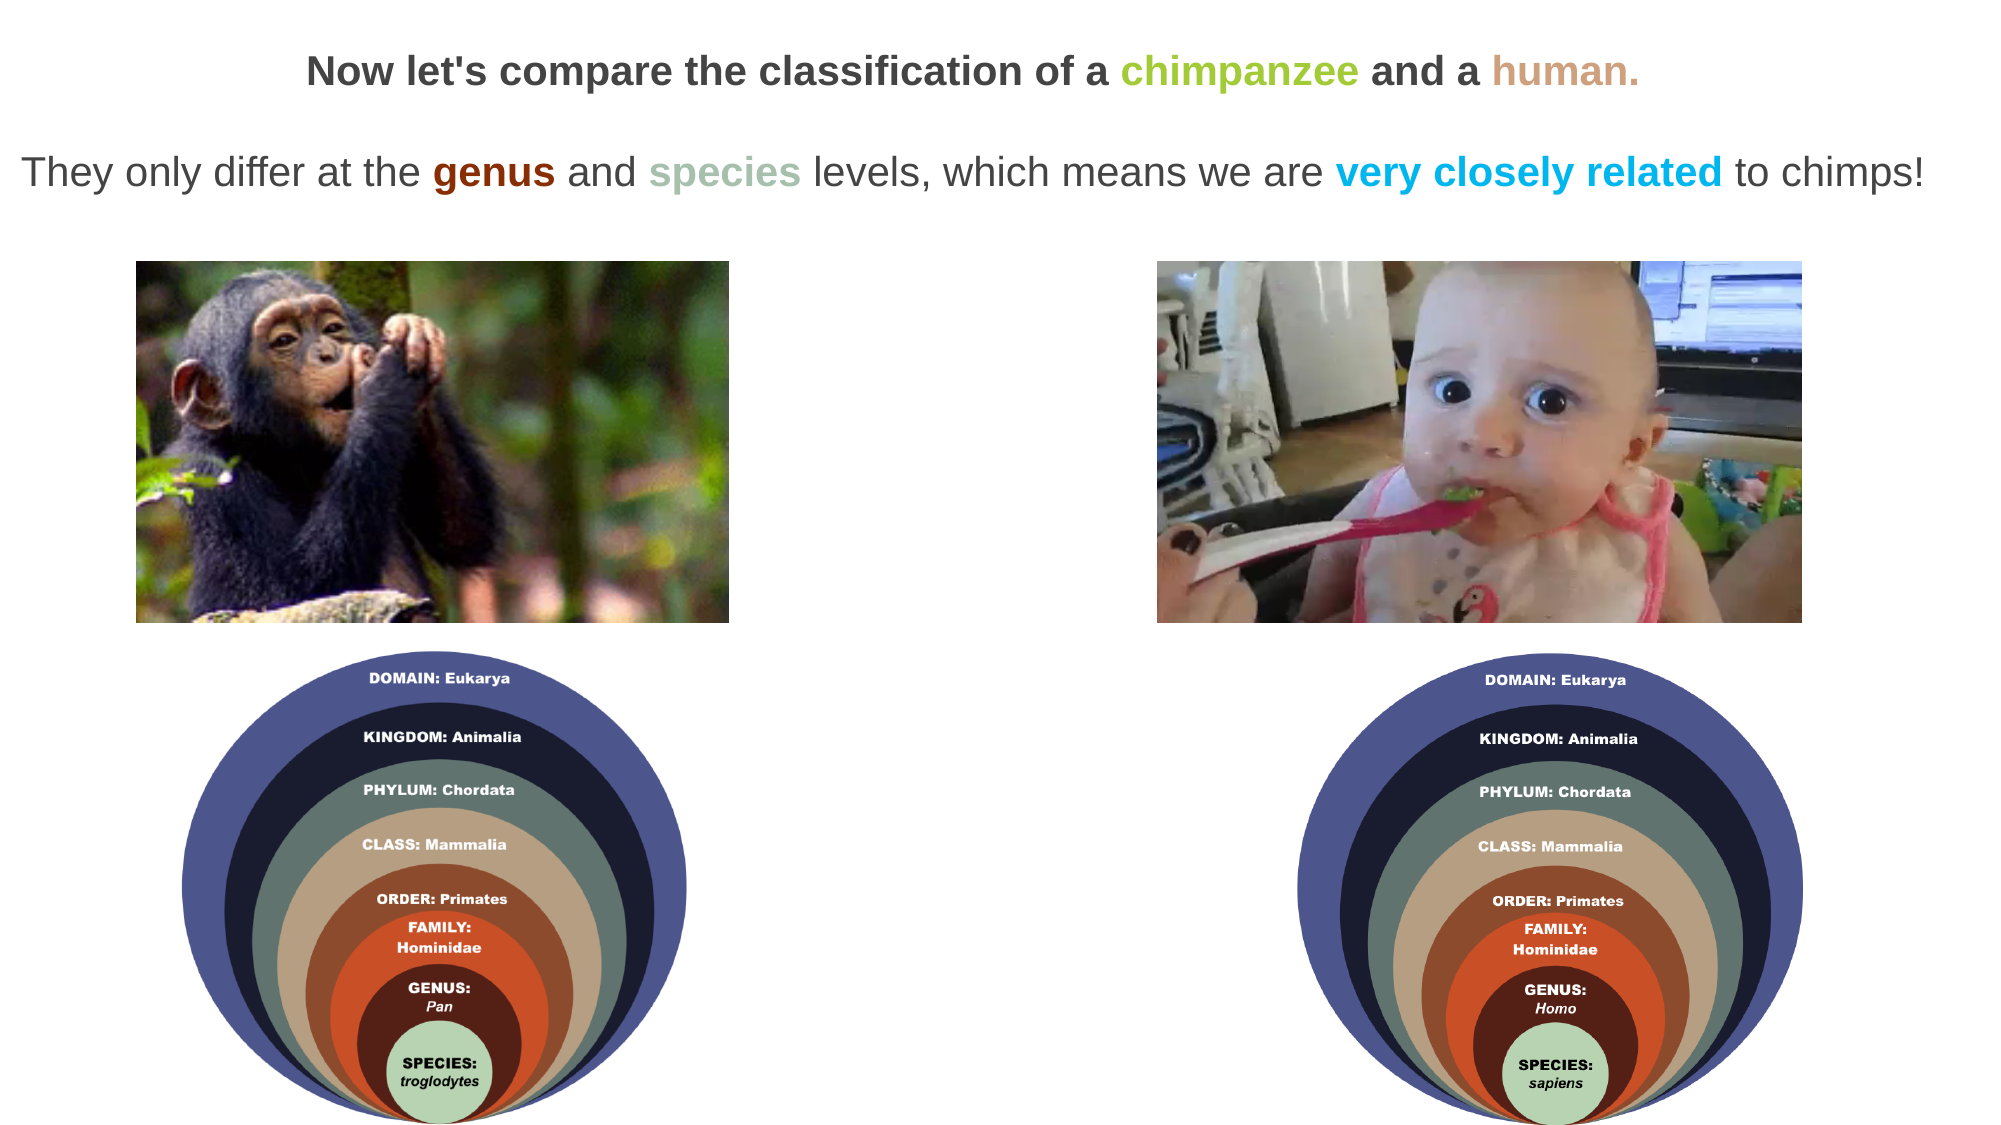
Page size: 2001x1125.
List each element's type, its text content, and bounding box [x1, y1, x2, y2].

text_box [1156, 260, 1802, 624]
text_box Now let's compare the classification of a chimpanzee and a human. They only differ at the genus and species levels, which means we are very closely related to chimps! [0, 36, 1946, 202]
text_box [135, 260, 730, 624]
picture [178, 650, 687, 1125]
picture [1296, 650, 1803, 1125]
